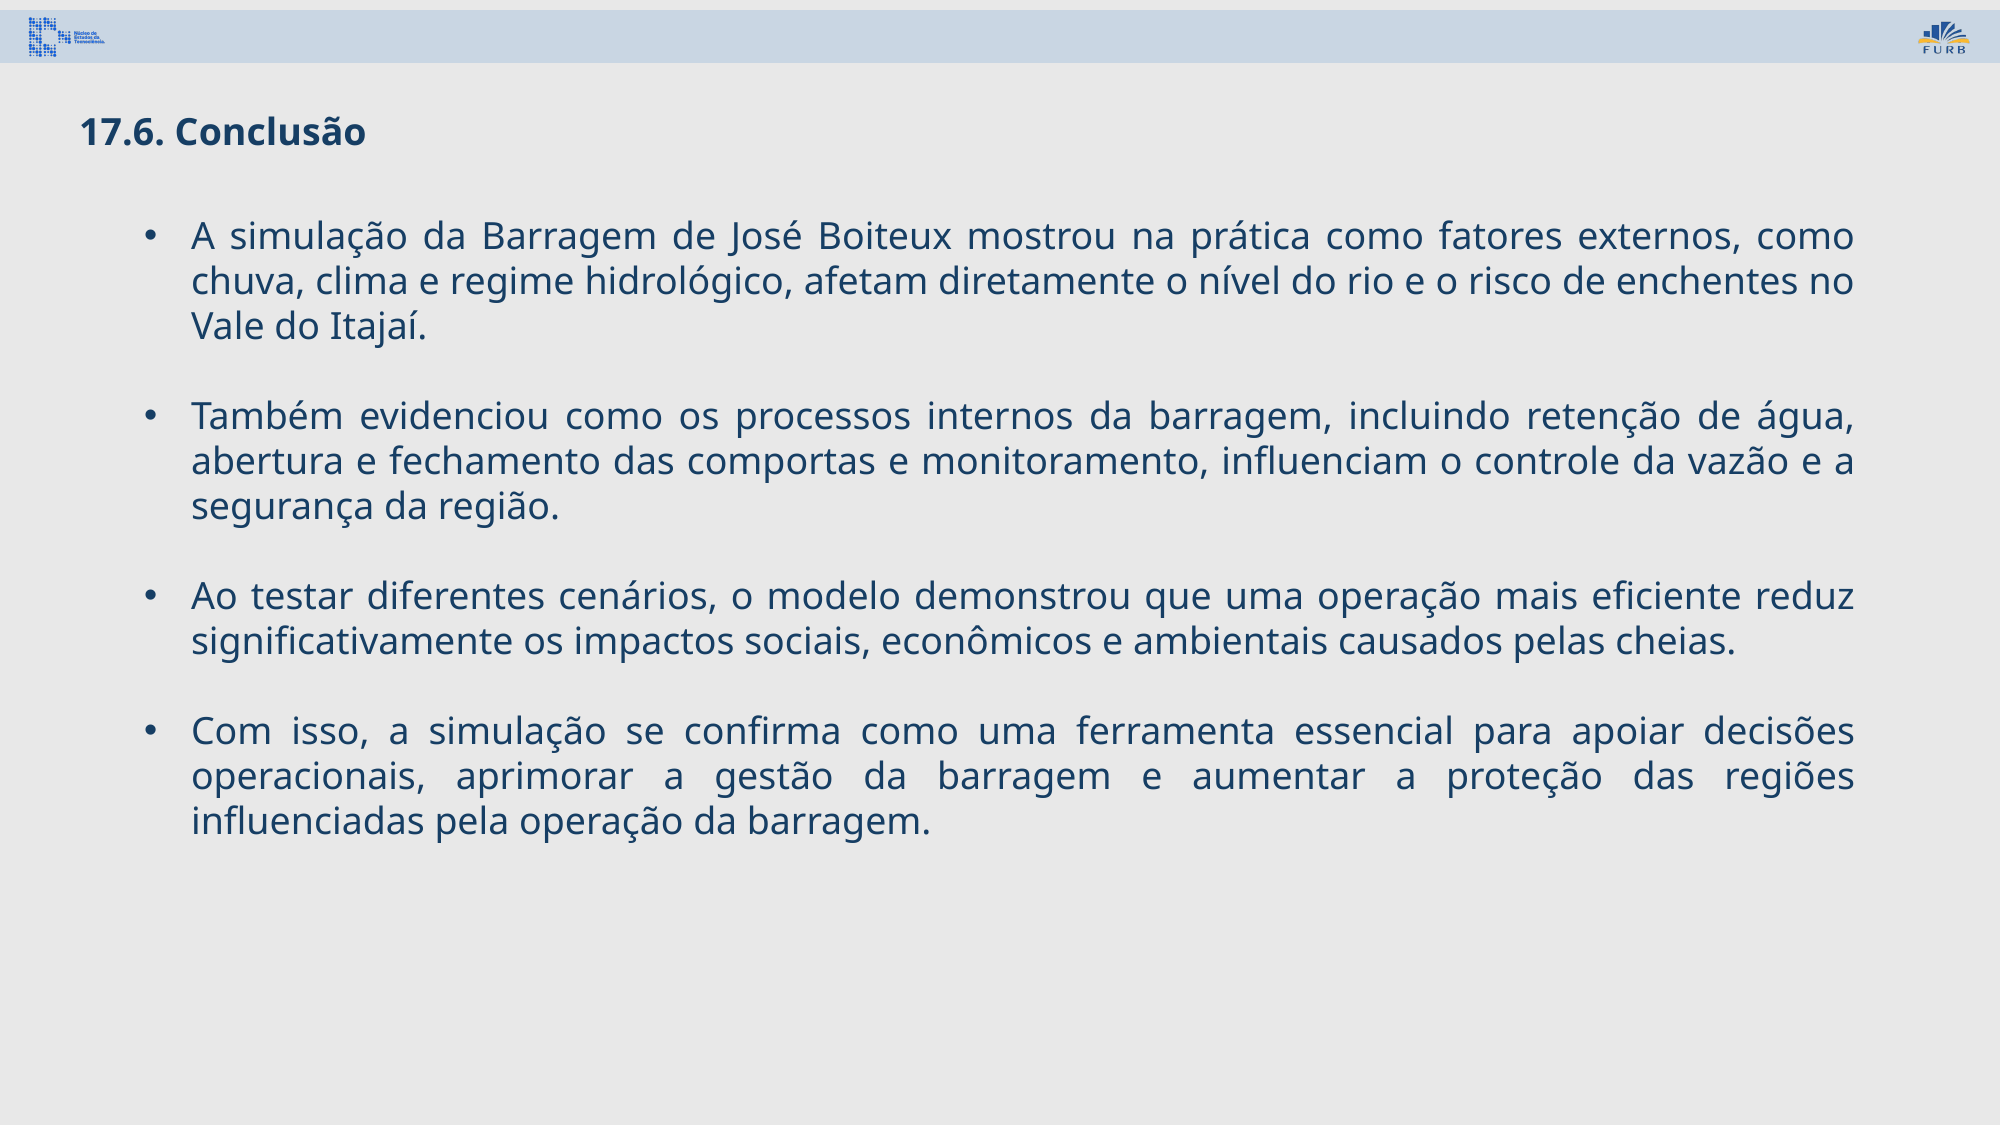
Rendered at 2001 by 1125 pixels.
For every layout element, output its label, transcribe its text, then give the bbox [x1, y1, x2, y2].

picture [0, 10, 2000, 63]
text_box A simulação da Barragem de José Boiteux mostrou na prática como fatores externos, como chuva, clima e regime hidrológico, afetam diretamente o nível do rio e o risco de enchentes no Vale do Itajaí. Também evidenciou como os processos internos da barragem, incluindo retenção de água, abertura e fechamento das comportas e monitoramento, influenciam o controle da vazão e a segurança da região. Ao testar diferentes cenários, o modelo demonstrou que uma operação mais eficiente reduz significativamente os impactos sociais, econômicos e ambientais causados pelas cheias. Com isso, a simulação se confirma como uma ferramenta essencial para apoiar decisões operacionais, aprimorar a gestão da barragem e aumentar a proteção das regiões influenciadas pela operação da barragem. [129, 204, 1872, 985]
text_box 17.6. Conclusão [64, 100, 820, 161]
